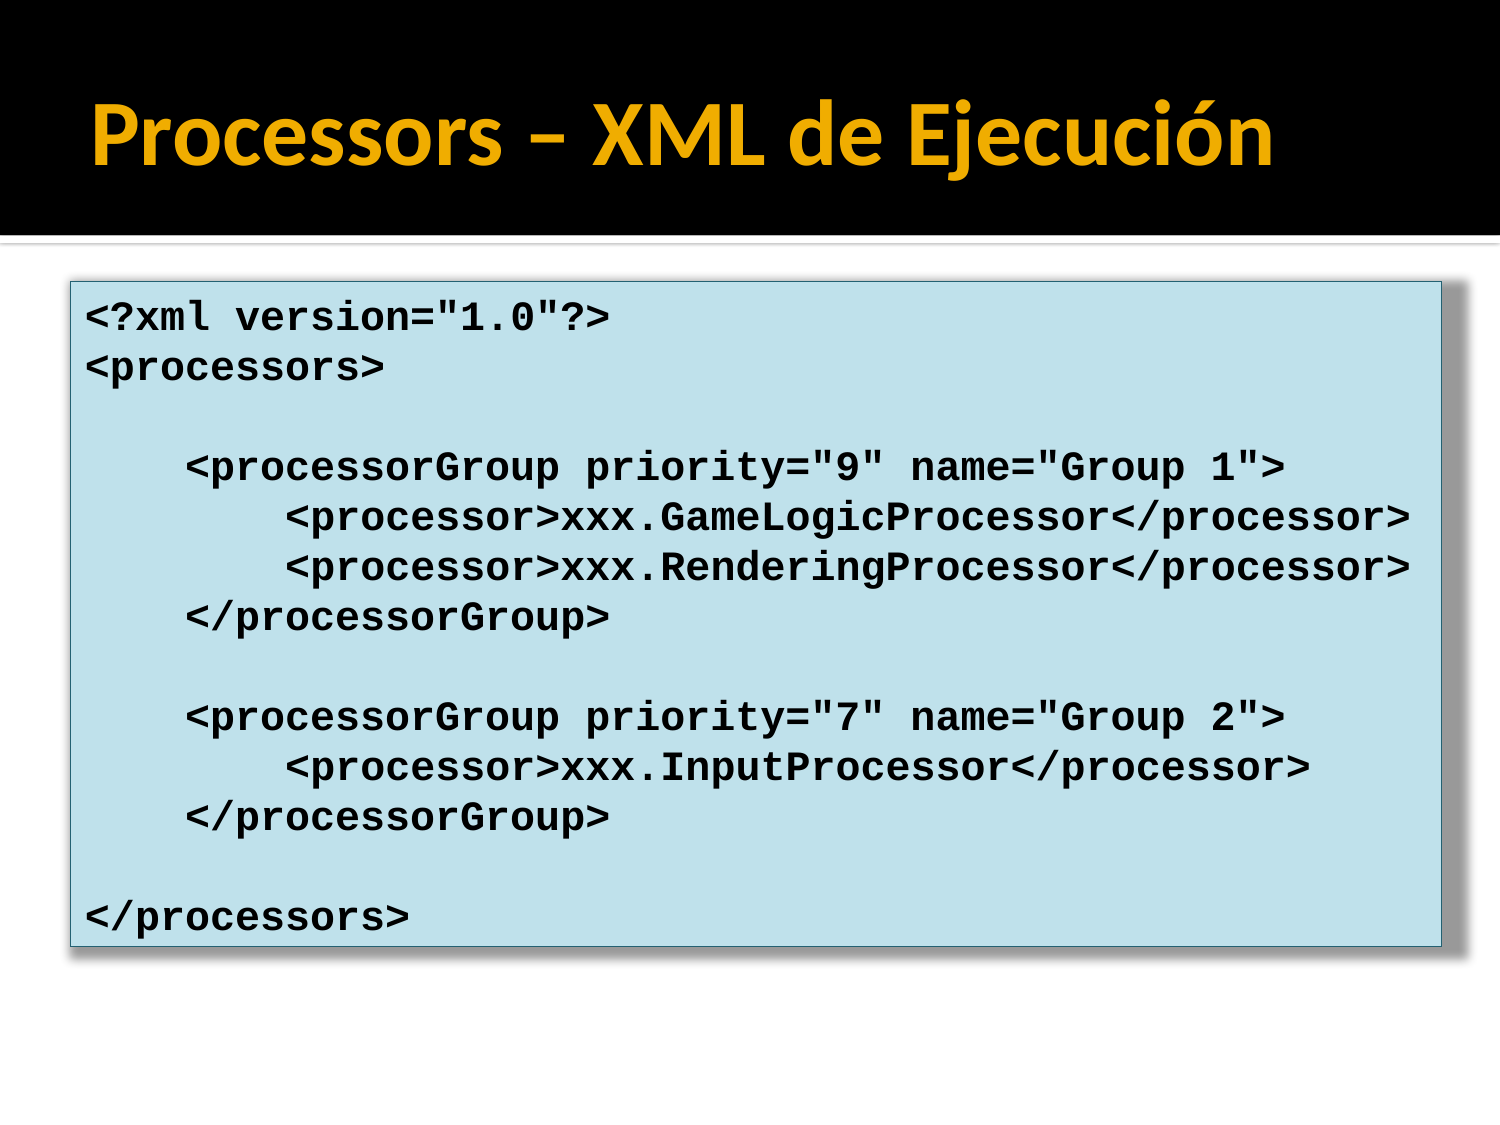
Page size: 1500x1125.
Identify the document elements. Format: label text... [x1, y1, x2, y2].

title Processors – XML de Ejecución [75, 25, 1425, 231]
text_box <?xml version="1.0"?> <processors> <processorGroup priority="9" name="Group 1"> <processor>xxx.GameLogicProcessor</processor> <processor>xxx.RenderingProcessor</processor> </processorGroup> <processorGroup priority="7" name="Group 2"> <processor>xxx.InputProcessor</processor> </processorGroup> </processors> [70, 281, 1442, 947]
